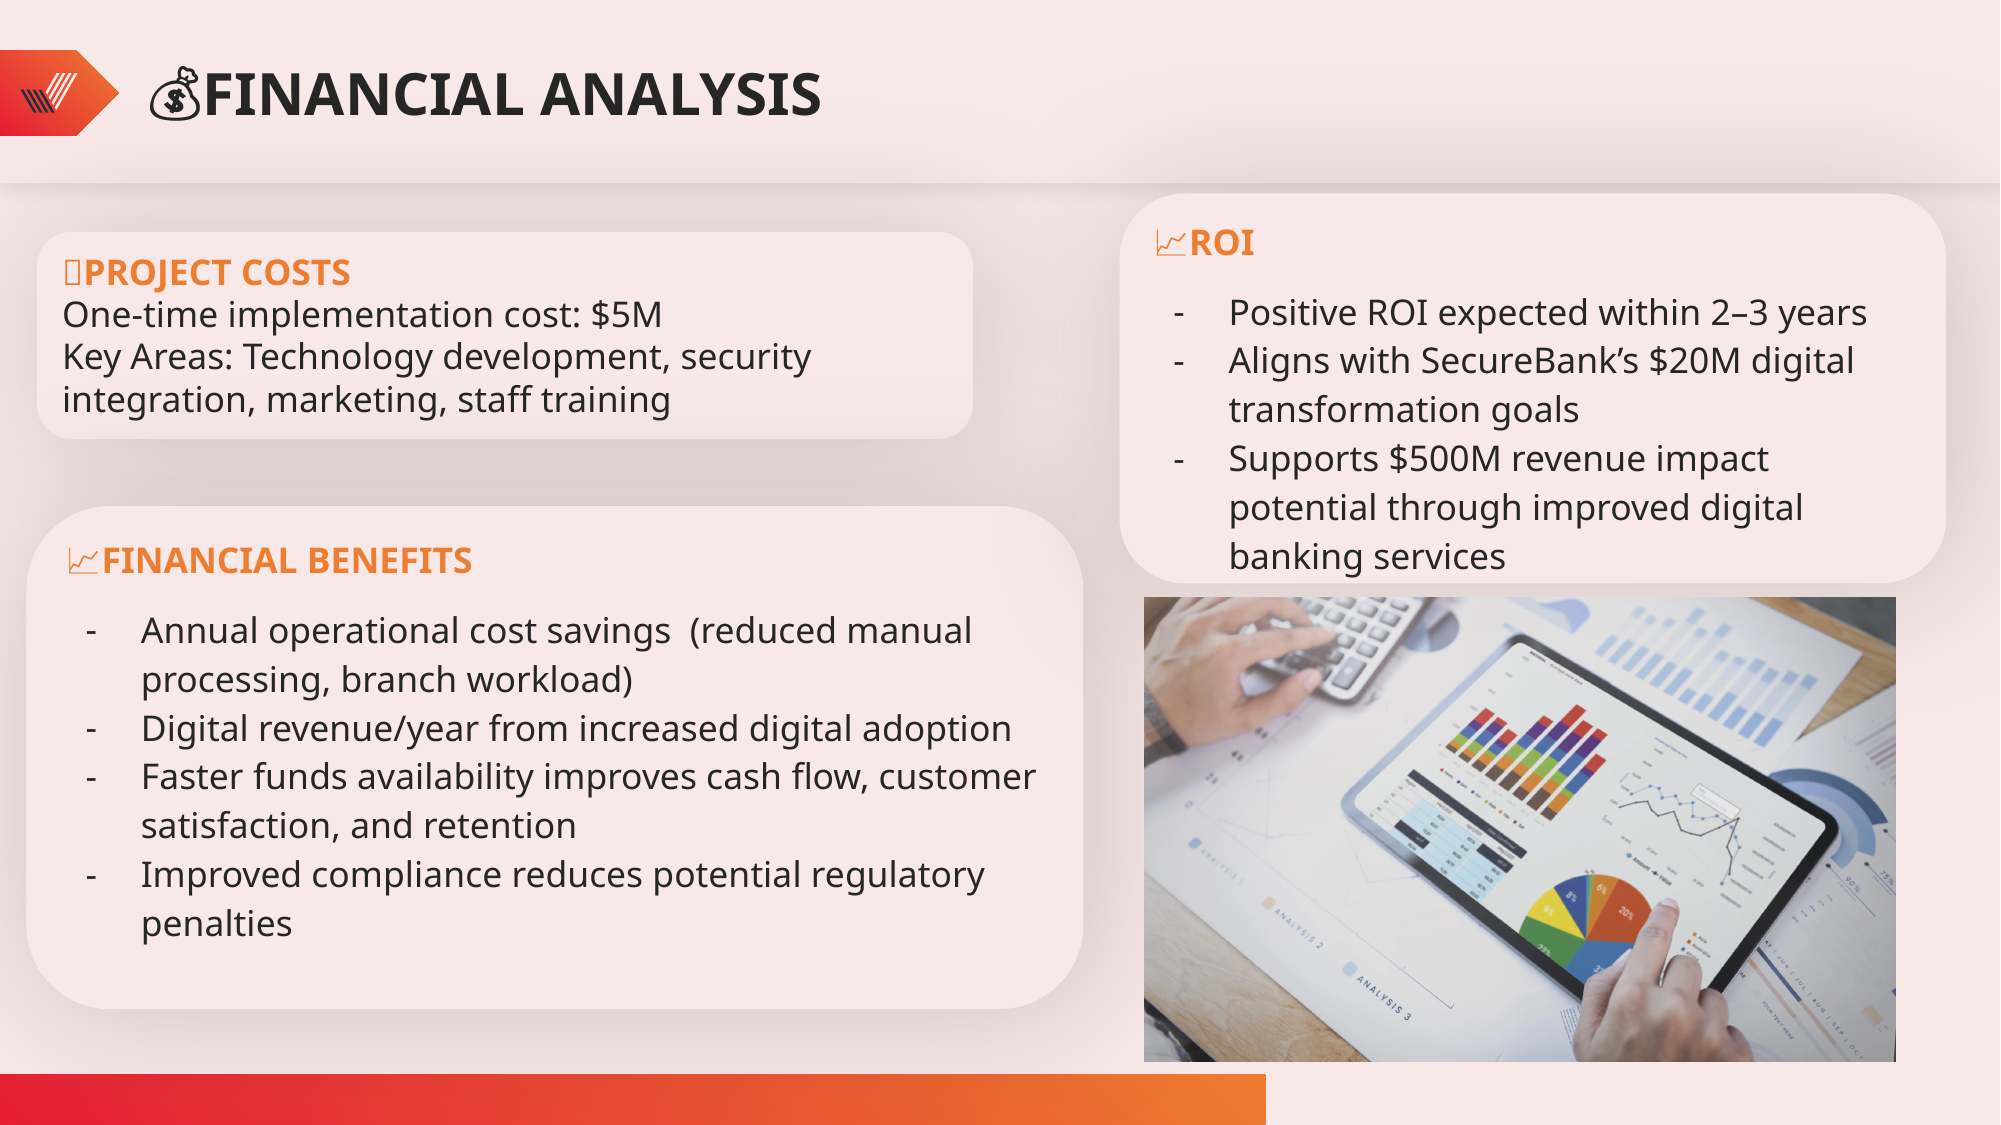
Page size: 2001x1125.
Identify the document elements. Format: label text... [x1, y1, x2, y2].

text_box 💸PROJECT COSTS One-time implementation cost: $5M Key Areas: Technology development, security integration, marketing, staff training [36, 231, 974, 439]
text_box 📈ROI Positive ROI expected within 2–3 years Aligns with SecureBank’s $20M digital transformation goals Supports $500M revenue impact potential through improved digital banking services [1119, 195, 1947, 584]
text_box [0, 0, 2000, 184]
text_box 📈FINANCIAL BENEFITS Annual operational cost savings (reduced manual processing, branch workload) Digital revenue/year from increased digital adoption Faster funds availability improves cash flow, customer satisfaction, and retention Improved compliance reduces potential regulatory penalties [26, 506, 1084, 1010]
picture [1143, 597, 1896, 1063]
text_box [0, 1074, 1266, 1125]
